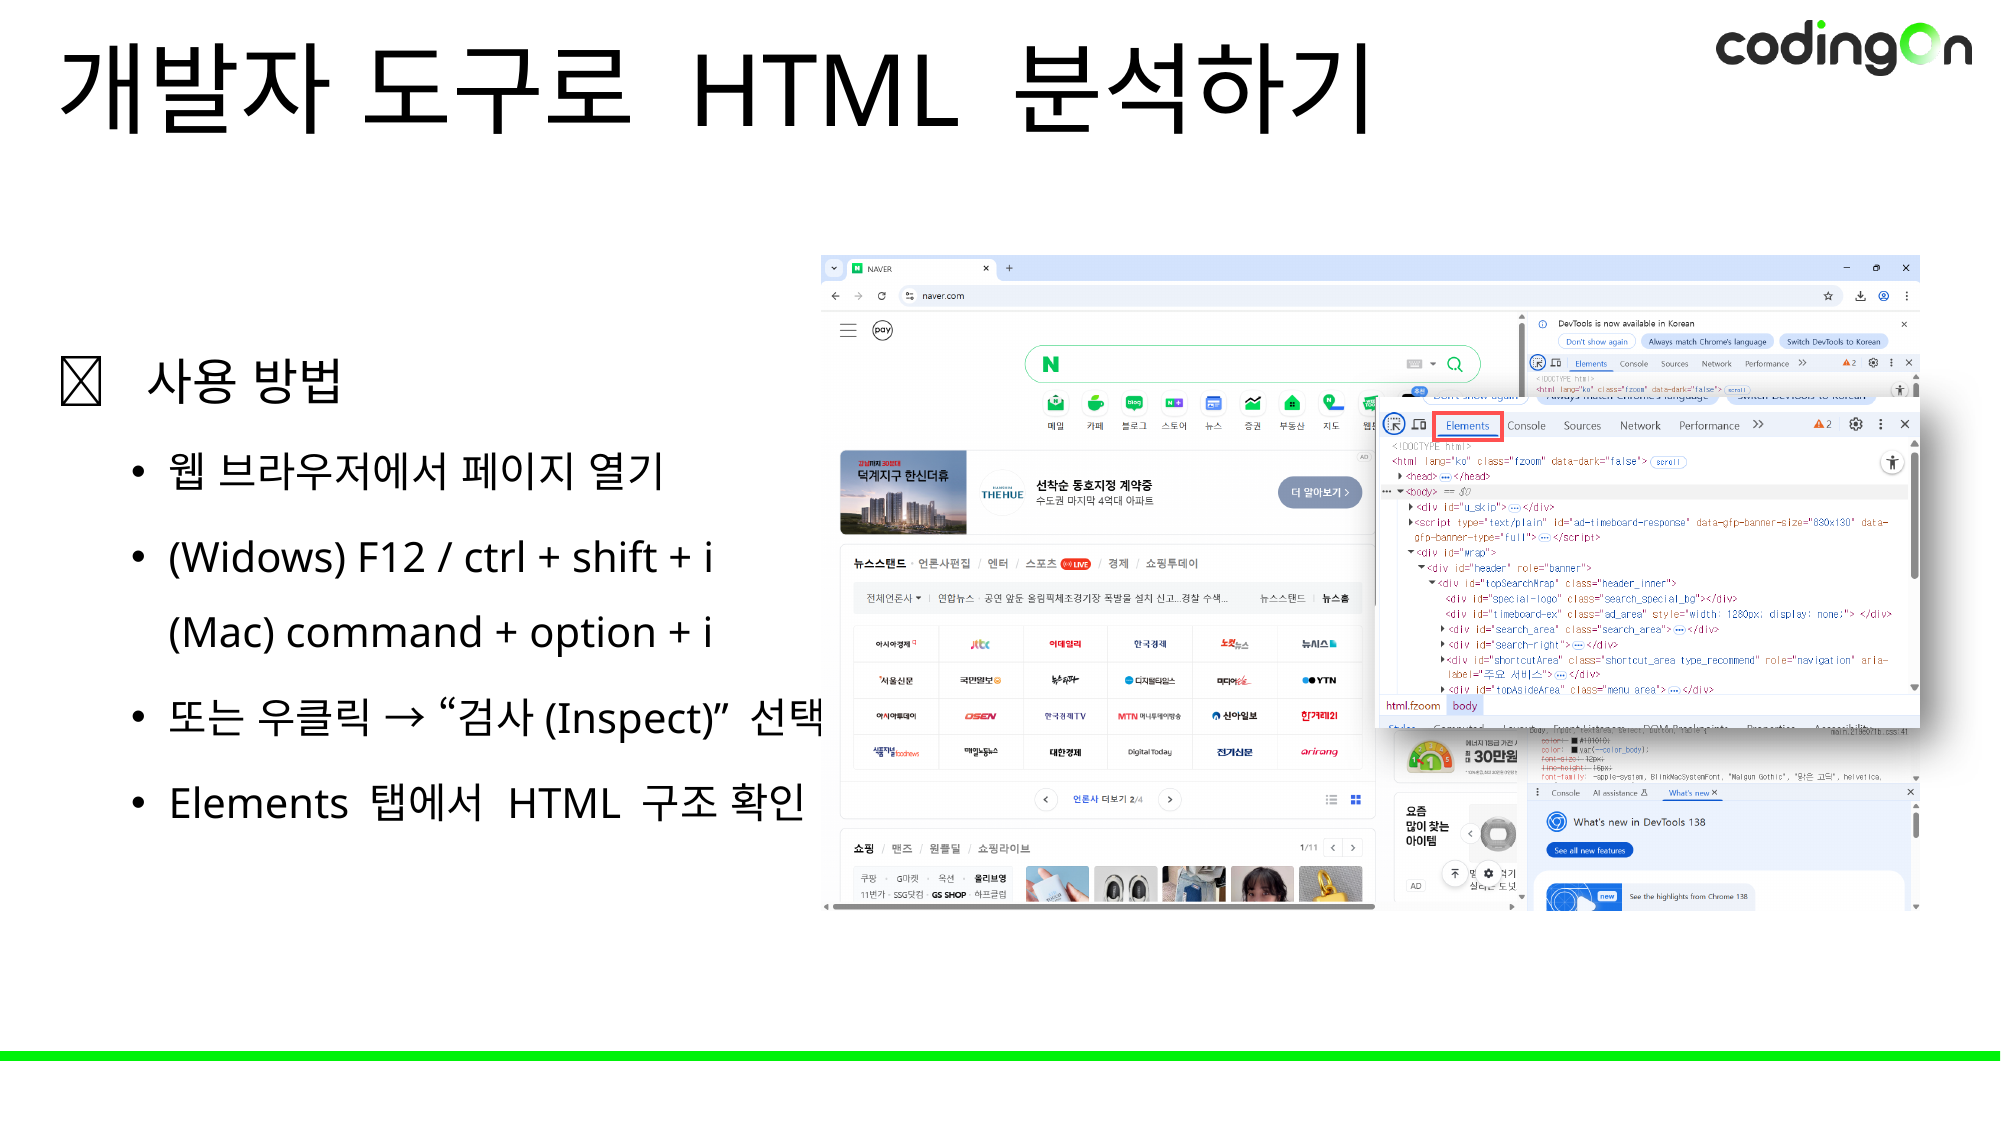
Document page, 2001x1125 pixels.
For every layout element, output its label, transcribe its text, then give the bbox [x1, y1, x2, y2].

picture [1767, 20, 1972, 76]
picture [821, 255, 1920, 912]
text_box ✅ 사용 방법 웹 브라우저에서 페이지 열기 (Widows) F12 / ctrl + shift + i (Mac) command + option + i 또는 우클릭 → “검사(Inspect)” 선택 Elements 탭에서 HTML 구조 확인 [41, 297, 821, 849]
title 개발자 도구로 HTML 분석하기 [41, 0, 1767, 188]
